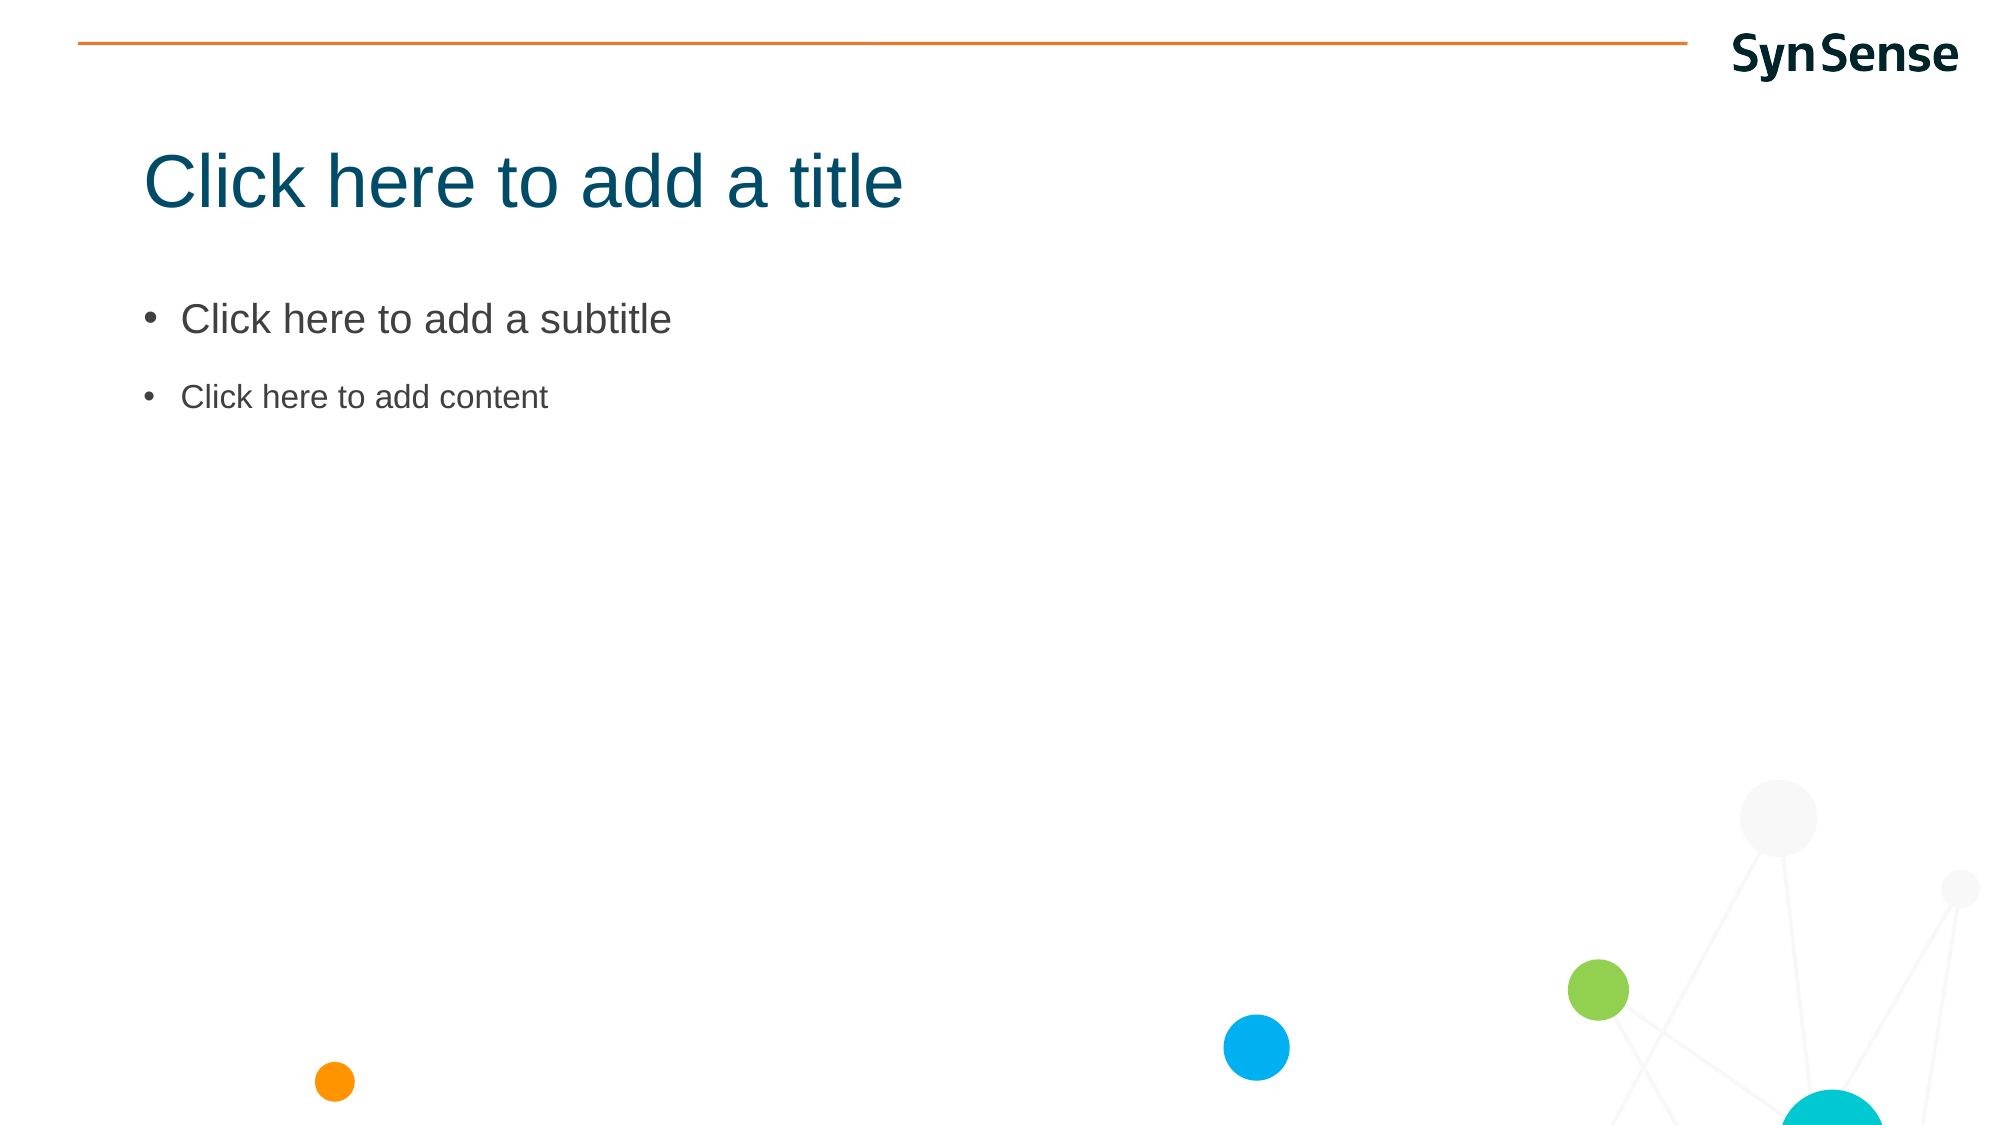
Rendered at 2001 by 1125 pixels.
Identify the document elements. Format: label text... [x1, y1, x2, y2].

text_box Click here to add content [128, 372, 1834, 439]
text_box Click here to add a title [128, 135, 1834, 275]
text_box Click here to add a subtitle [128, 289, 1834, 356]
picture [1733, 33, 1958, 82]
